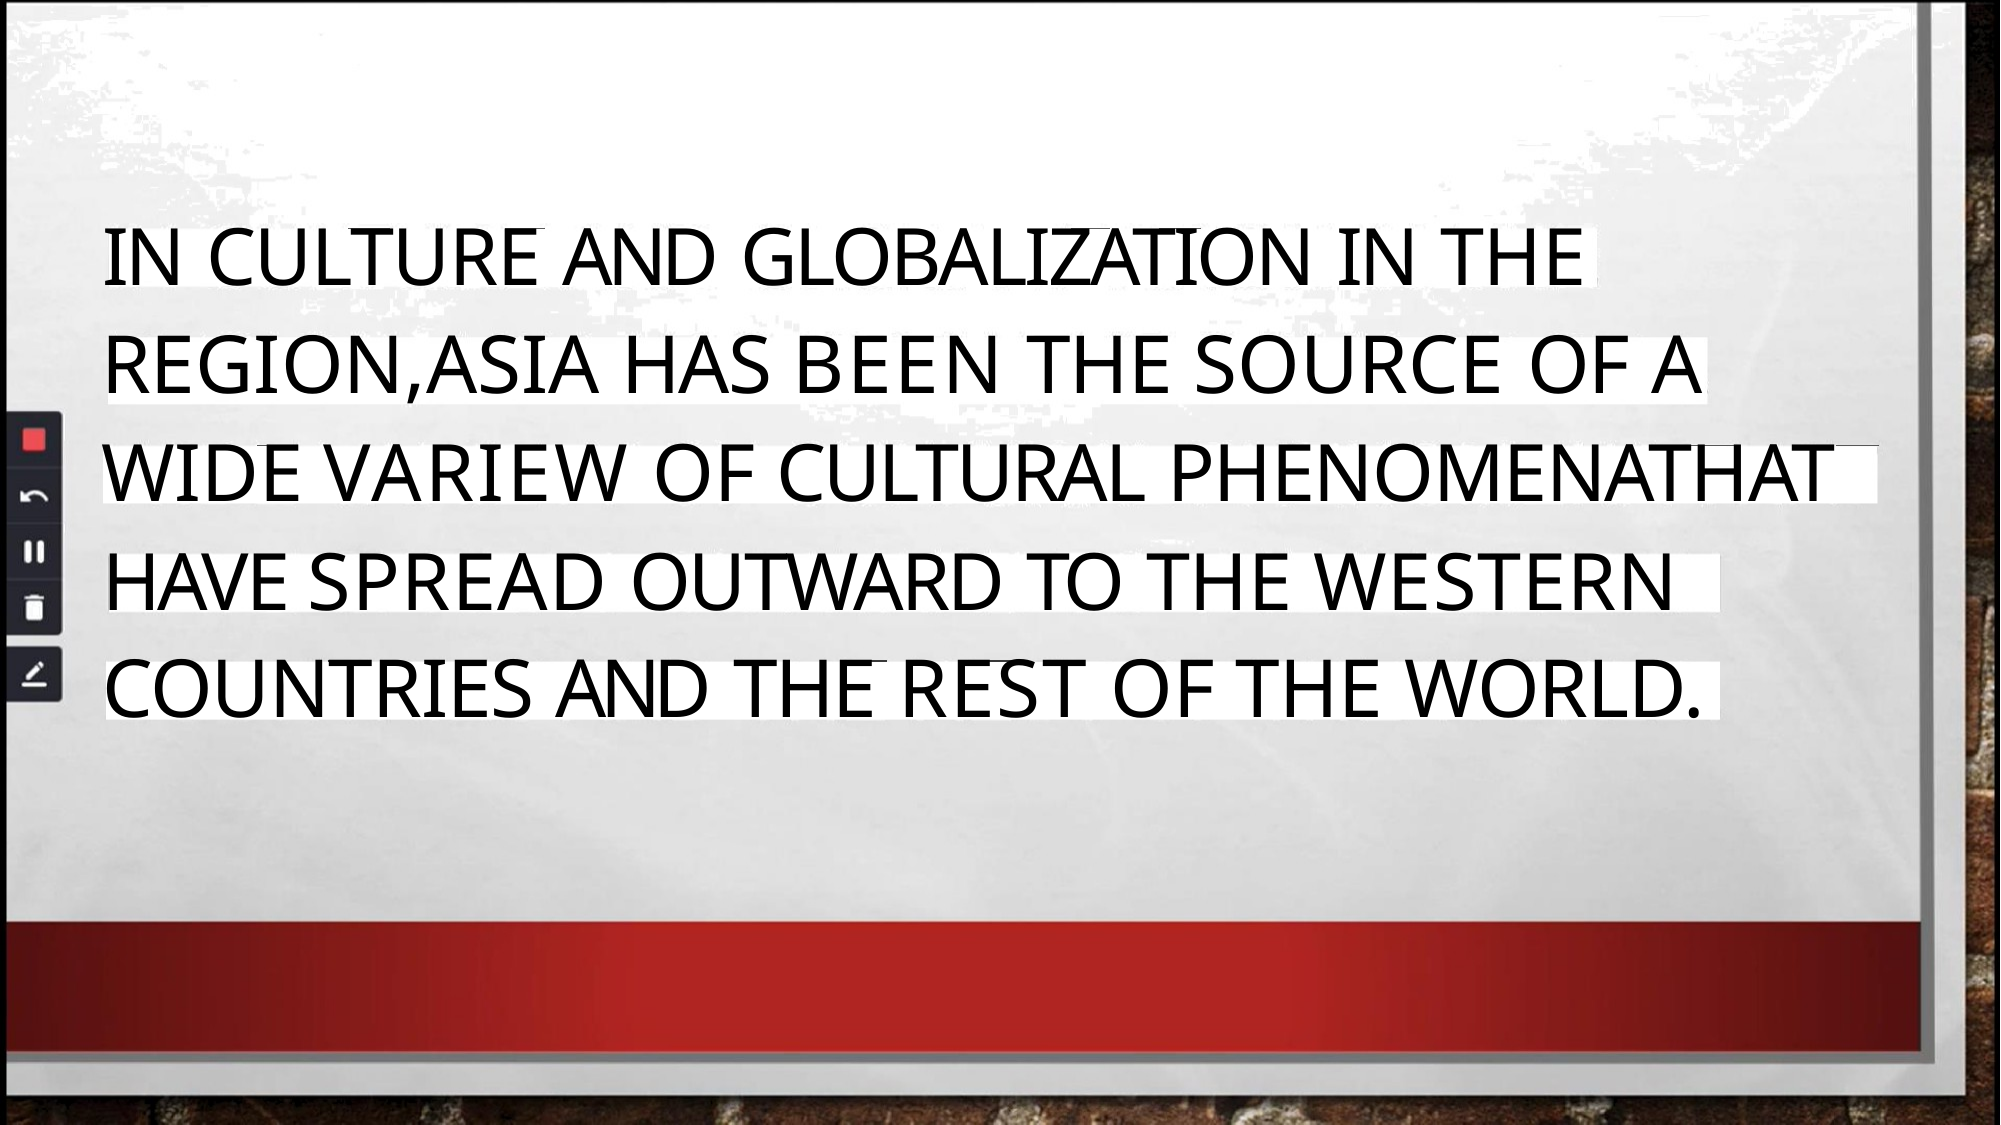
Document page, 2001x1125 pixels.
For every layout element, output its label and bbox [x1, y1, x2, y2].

text_box [0, 0, 2000, 1125]
